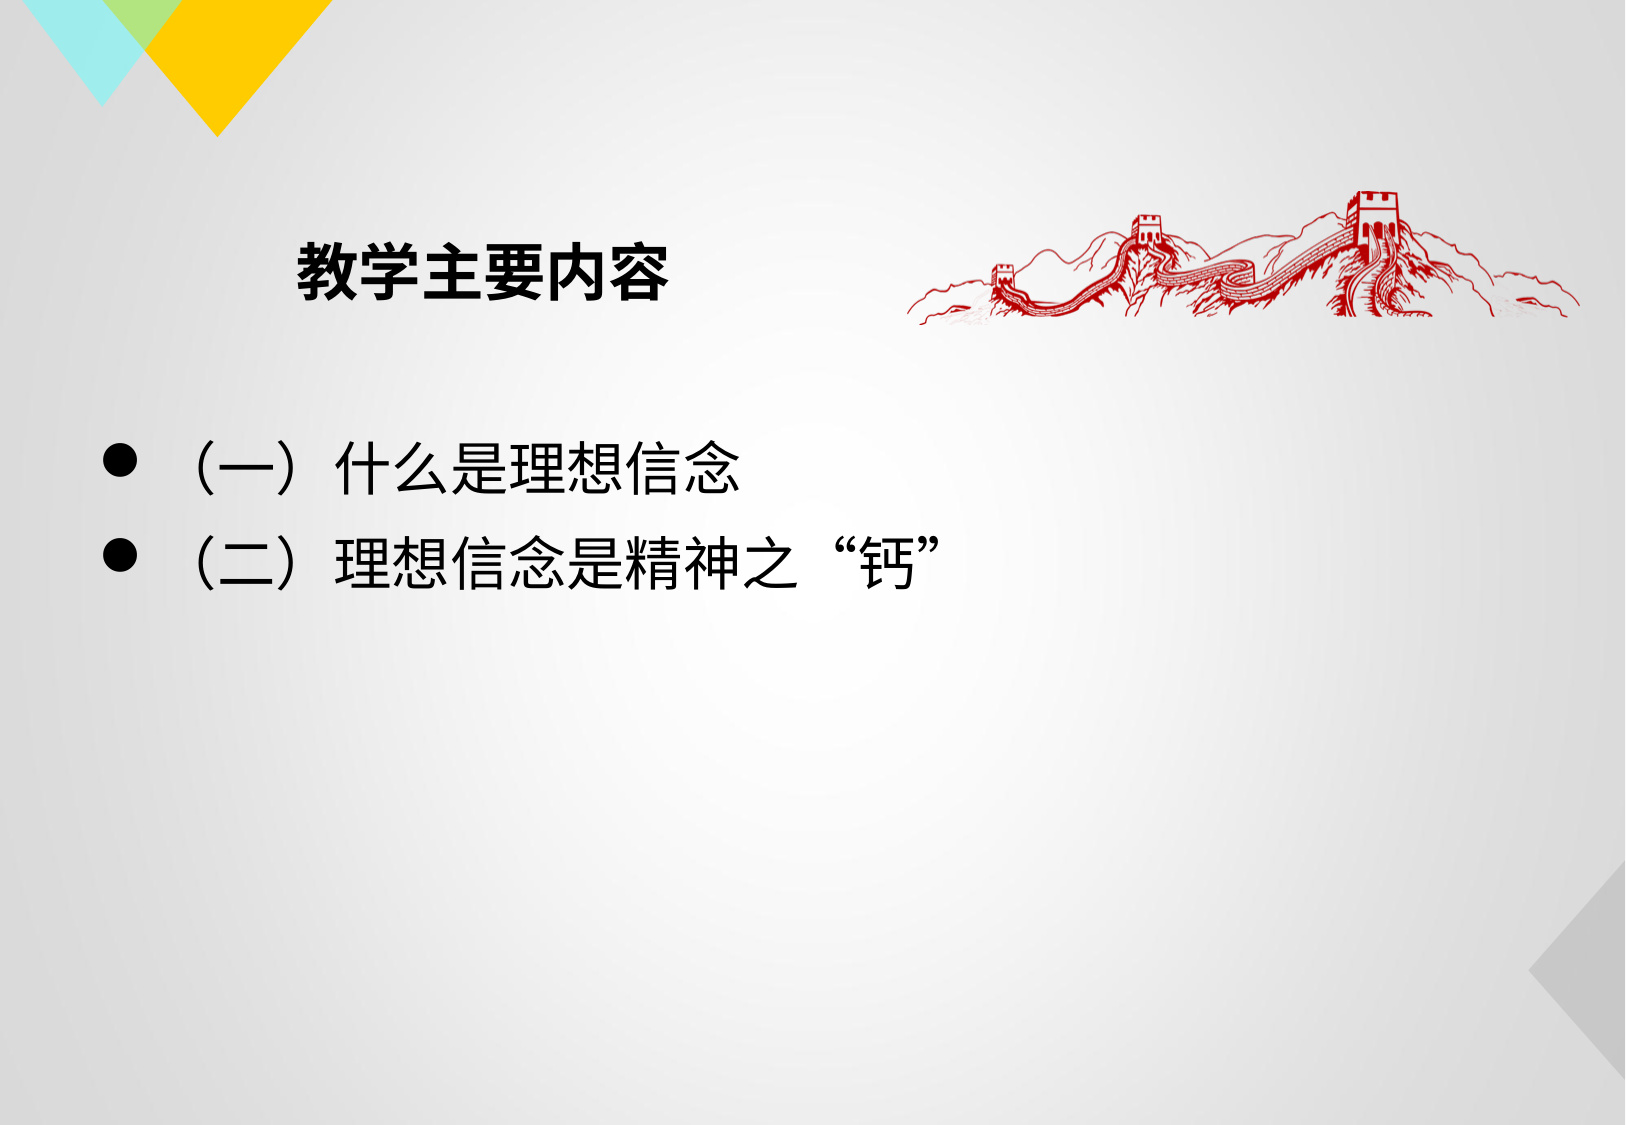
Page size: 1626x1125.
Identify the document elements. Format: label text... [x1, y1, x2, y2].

picture [0, 0, 1626, 1125]
title 教学主要内容 [280, 217, 901, 221]
list （一）什么是理想信念 （二）理想信念是精神之“钙” [83, 221, 1547, 965]
